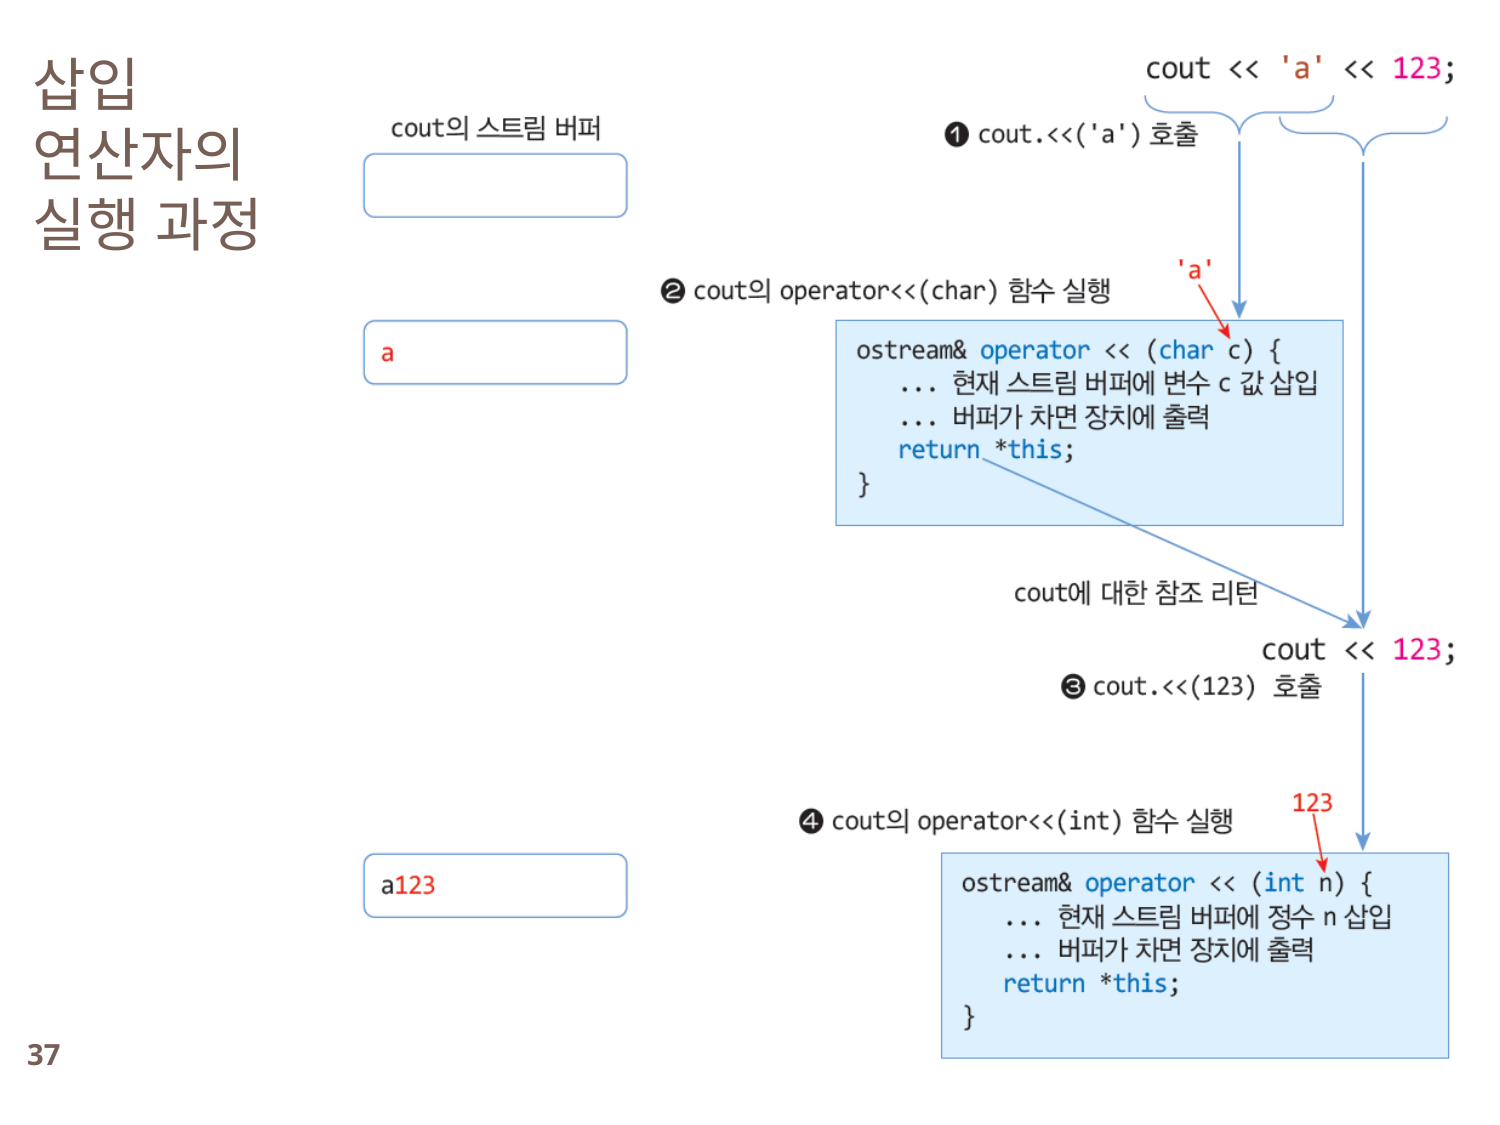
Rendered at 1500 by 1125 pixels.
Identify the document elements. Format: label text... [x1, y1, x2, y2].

slide_number 37 [0, 1025, 88, 1088]
picture [348, 42, 1476, 1071]
title 삽입 연산자의 실행 과정 [17, 42, 337, 264]
